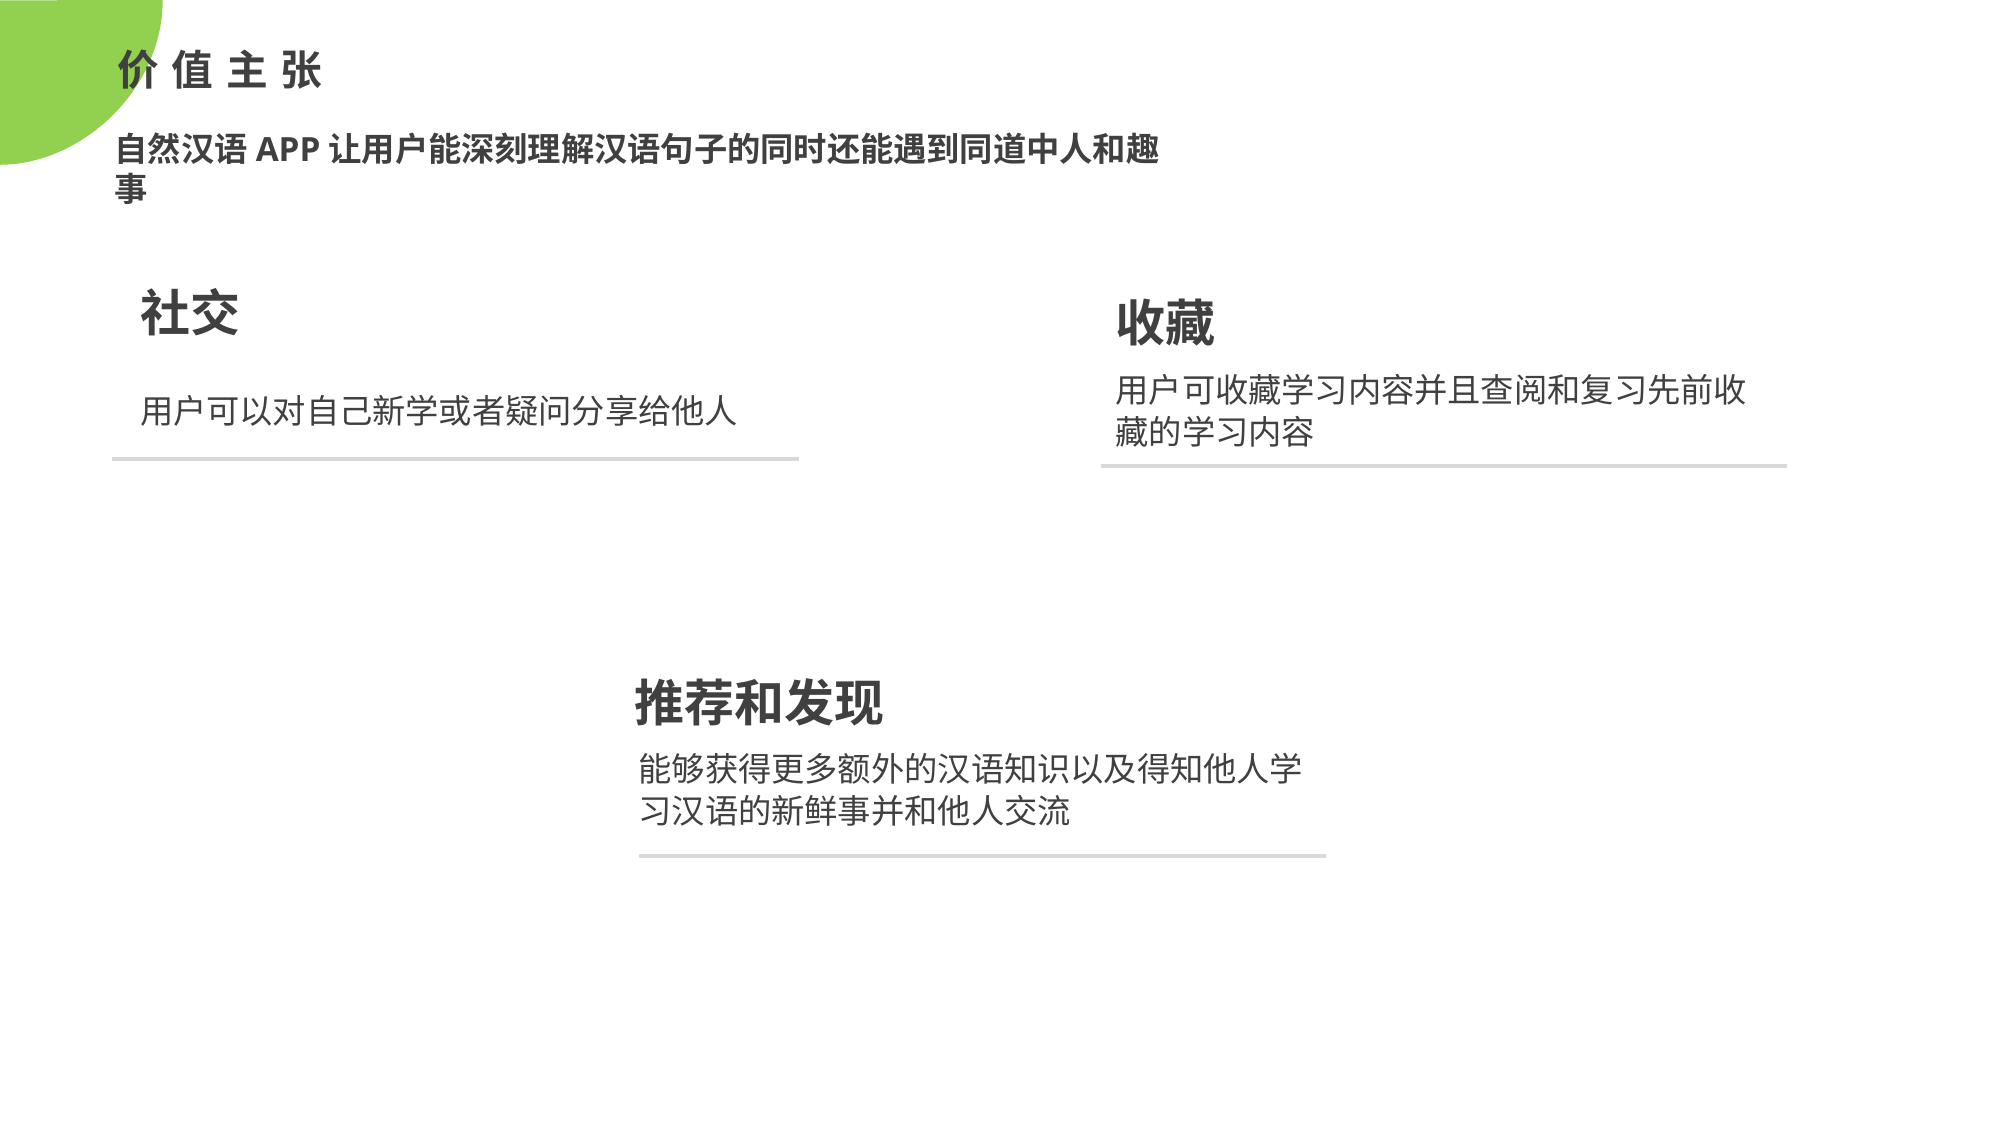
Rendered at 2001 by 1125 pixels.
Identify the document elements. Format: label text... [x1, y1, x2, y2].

text_box 推荐和发现 [619, 663, 949, 739]
text_box 社交 [125, 273, 305, 349]
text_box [0, 0, 512, 165]
text_box 能够获得更多额外的汉语知识以及得知他人学习汉语的新鲜事并和他人交流 [623, 739, 1326, 838]
text_box 收藏 [1100, 284, 1280, 360]
text_box 自然汉语APP让用户能深刻理解汉语句子的同时还能遇到同道中人和趣事 [100, 120, 1204, 216]
text_box 用户可收藏学习内容并且查阅和复习先前收藏的学习内容 [1100, 359, 1769, 459]
text_box 用户可以对自己新学或者疑问分享给他人 [125, 380, 799, 438]
